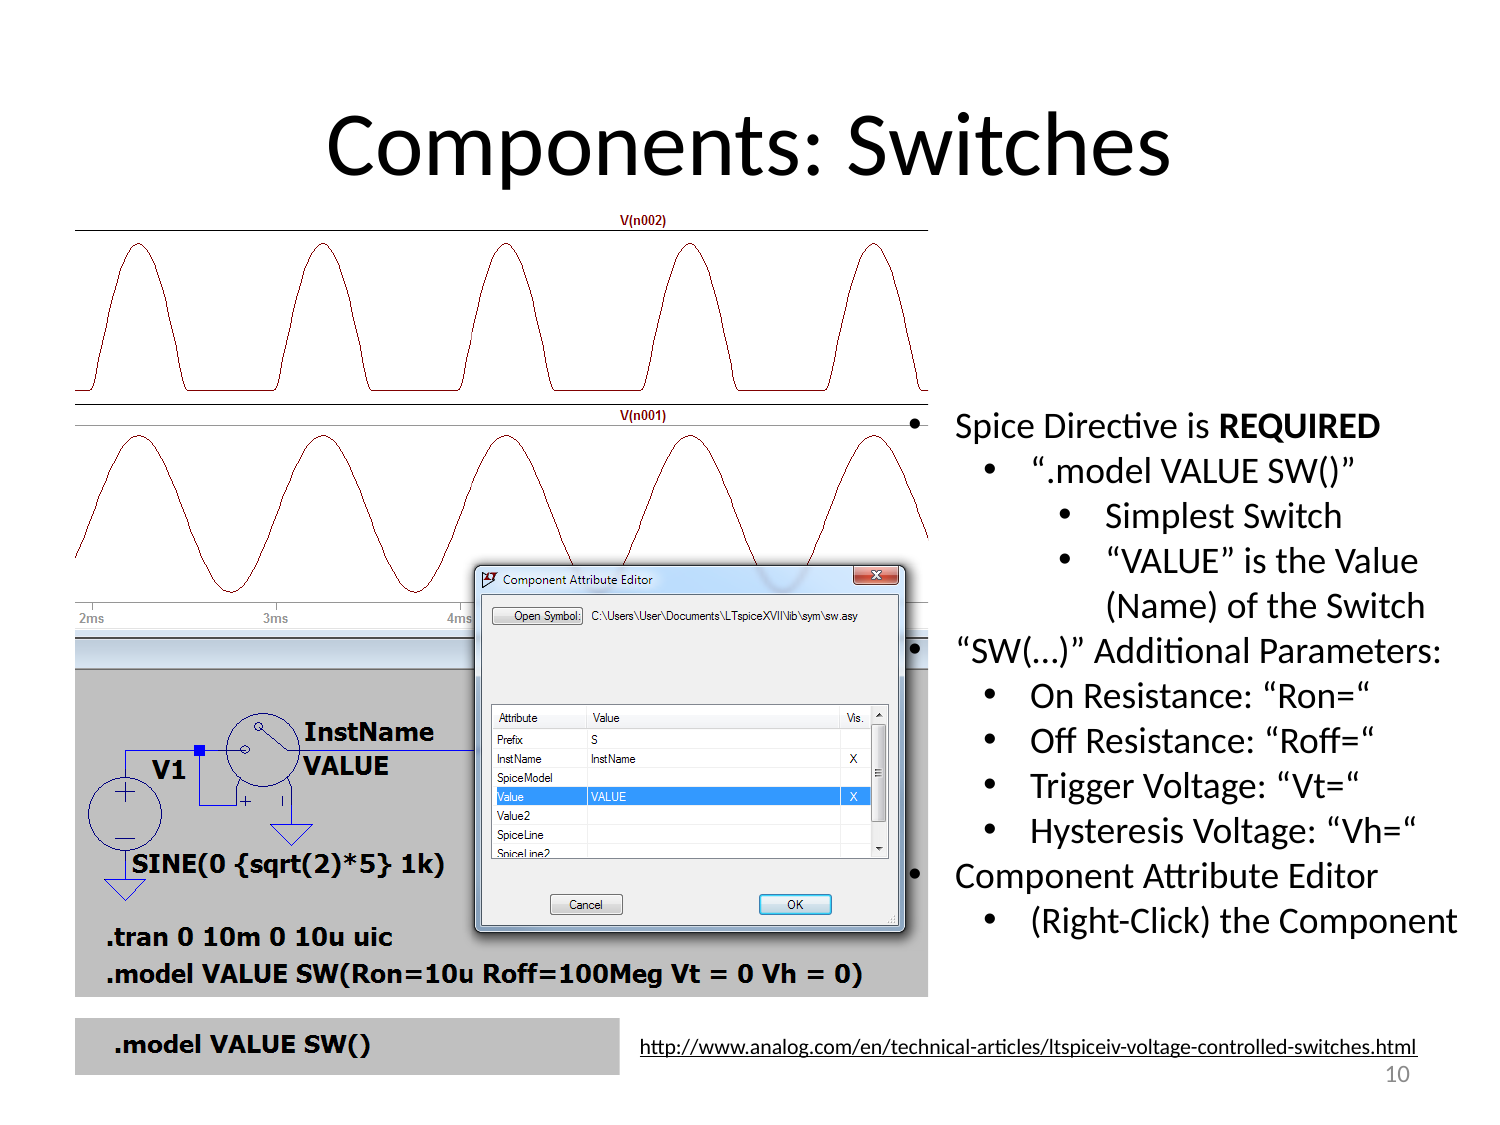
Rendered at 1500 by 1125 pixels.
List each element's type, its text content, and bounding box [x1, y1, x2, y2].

title Components: Switches [75, 45, 1425, 233]
slide_number 10 [1074, 1042, 1425, 1103]
picture [74, 1017, 620, 1076]
picture [74, 212, 929, 997]
text_box Spice Directive is REQUIRED “.model VALUE SW()” Simplest Switch “VALUE” is the Value (Name) of the Switch “SW(…)” Additional Parameters: On Resistance: “Ron=“ Off Resistance: “Roff=“ Trigger Voltage: “Vt=“ Hysteresis Voltage: “Vh=“ Component Attribute Editor (Right-Click) the Component [932, 394, 1482, 994]
text_box http://www.analog.com/en/technical-articles/ltspiceiv-voltage-controlled-switches.html [625, 1024, 1450, 1066]
